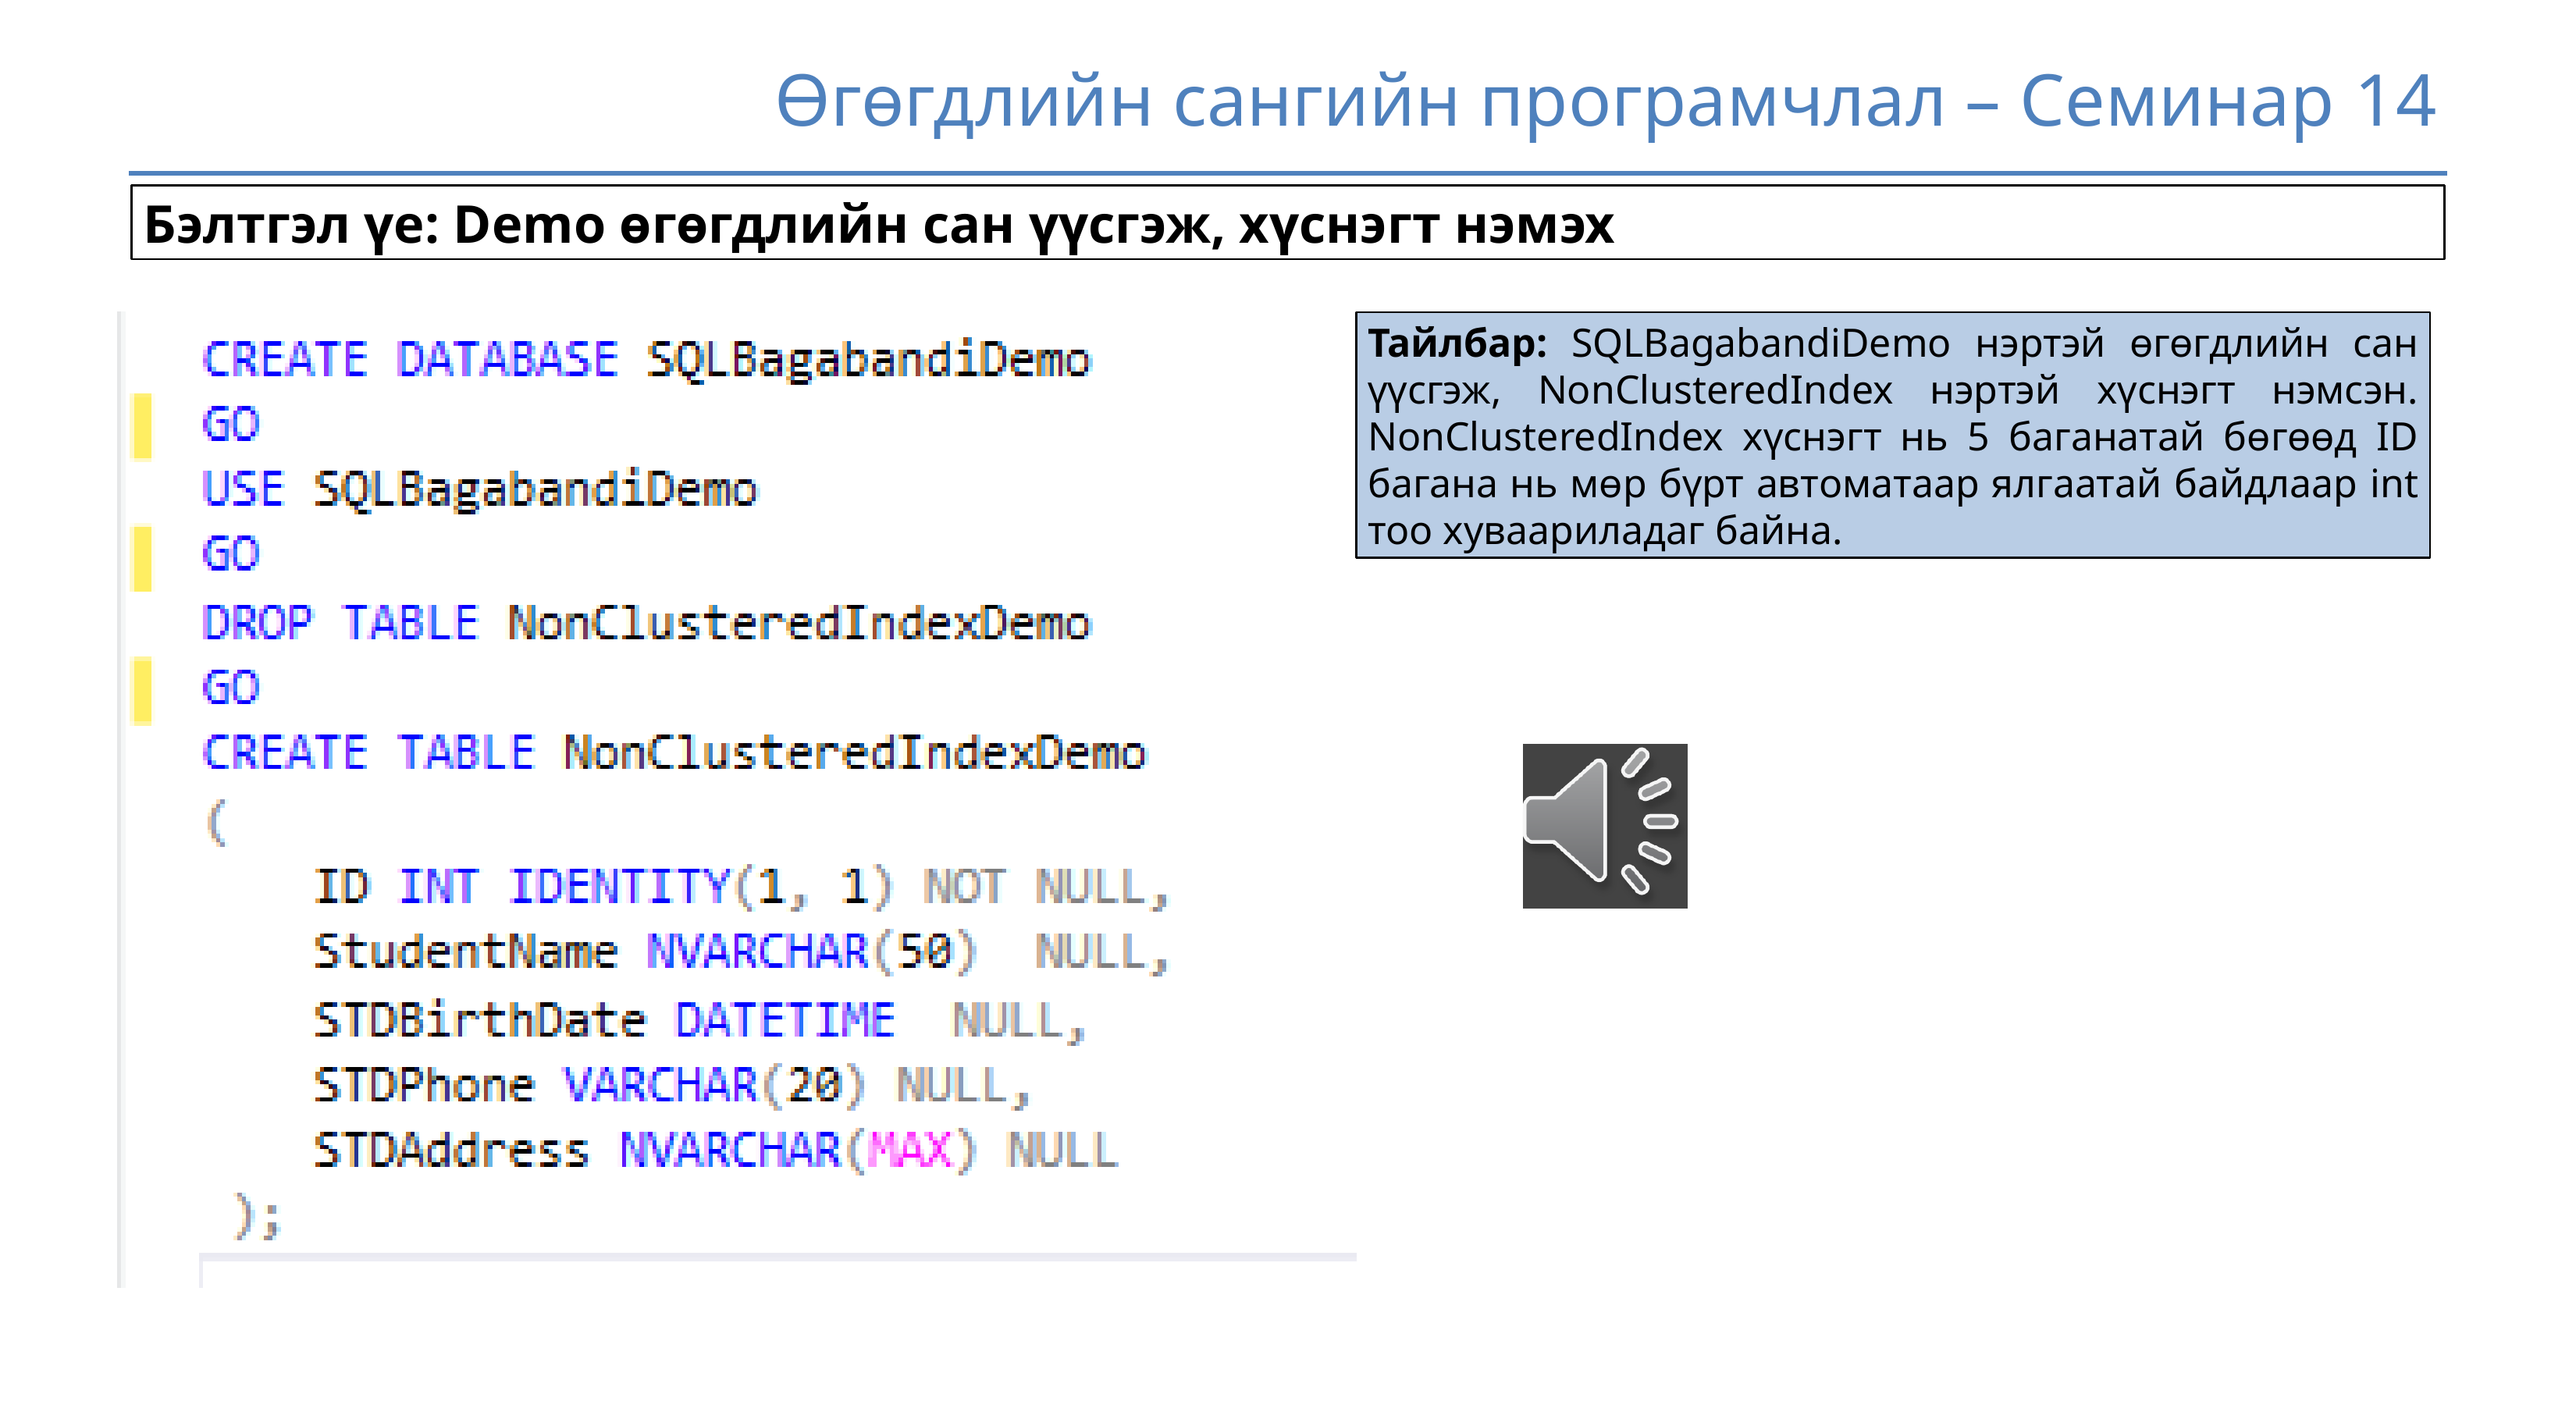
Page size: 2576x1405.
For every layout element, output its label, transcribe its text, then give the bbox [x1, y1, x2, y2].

picture [1521, 742, 1688, 909]
picture [116, 311, 1357, 1289]
text_box Бэлтгэл үе: Demo өгөгдлийн сан үүсгэж, хүснэгт нэмэх [131, 185, 2445, 260]
text_box Тайлбар: SQLBagabandiDemo нэртэй өгөгдлийн сан үүсгэж, NonClusteredIndex нэртэй хүснэгт нэмсэн. NonClusteredIndex хүснэгт нь 5 баганатай бөгөөд ID багана нь мөр бүрт автоматаар ялгаатай байдлаар int тоо хуваариладаг байна. [1357, 311, 2430, 558]
